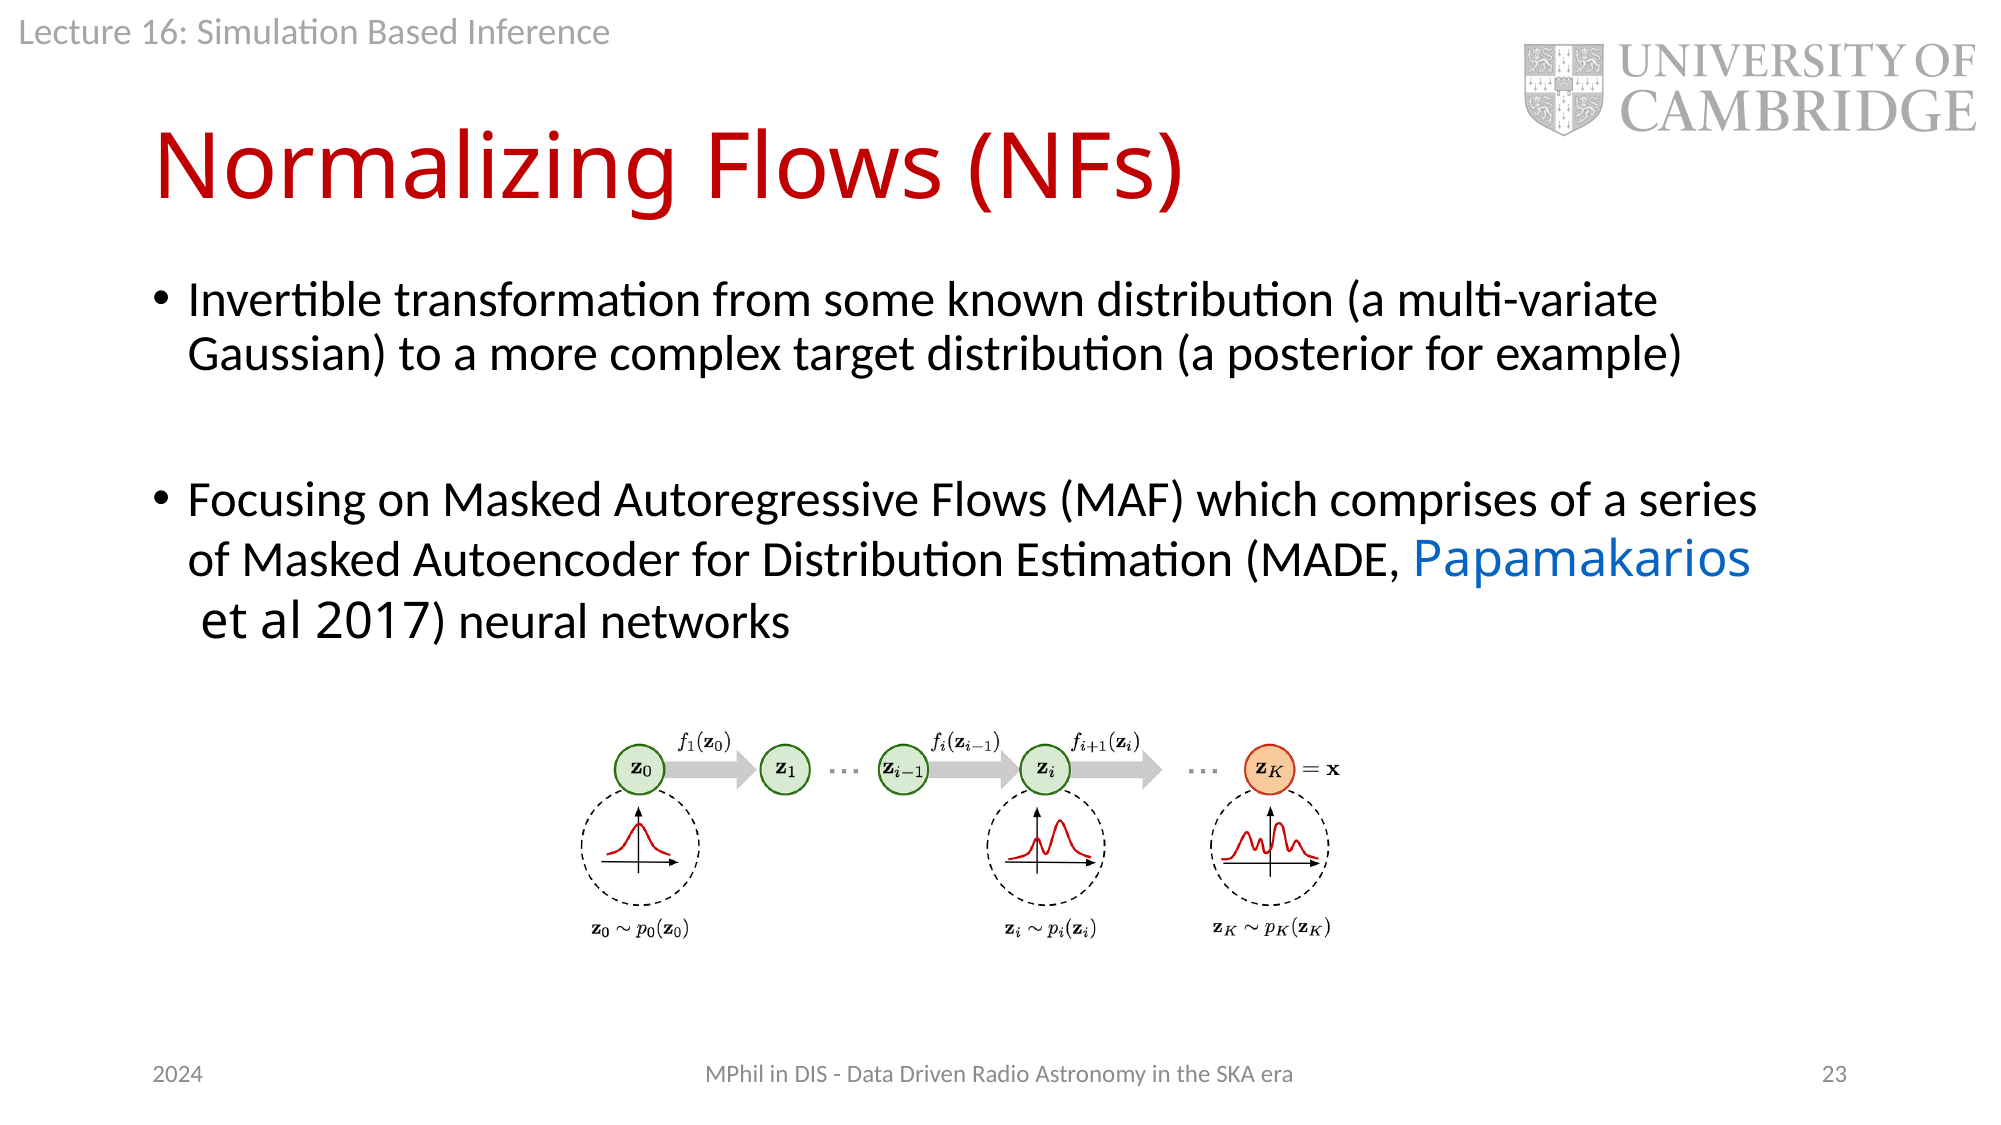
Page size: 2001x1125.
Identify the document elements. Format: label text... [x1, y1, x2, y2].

title Normalizing Flows (NFs) [137, 59, 1863, 278]
slide_number 23 [1412, 1042, 1863, 1103]
picture [563, 712, 1361, 953]
list Invertible transformation from some known distribution (a multi-variate Gaussian) to a more complex target distribution (a posterior for example) Focusing on Masked Autoregressive Flows (MAF) which comprises of a series of Masked Autoencoder for Distribution Estimation (MADE, Papamakarios et al 2017) neural networks [137, 264, 1787, 659]
footer MPhil in DIS - Data Driven Radio Astronomy in the SKA era [662, 1042, 1338, 1103]
slide_number 2024 [137, 1042, 588, 1103]
